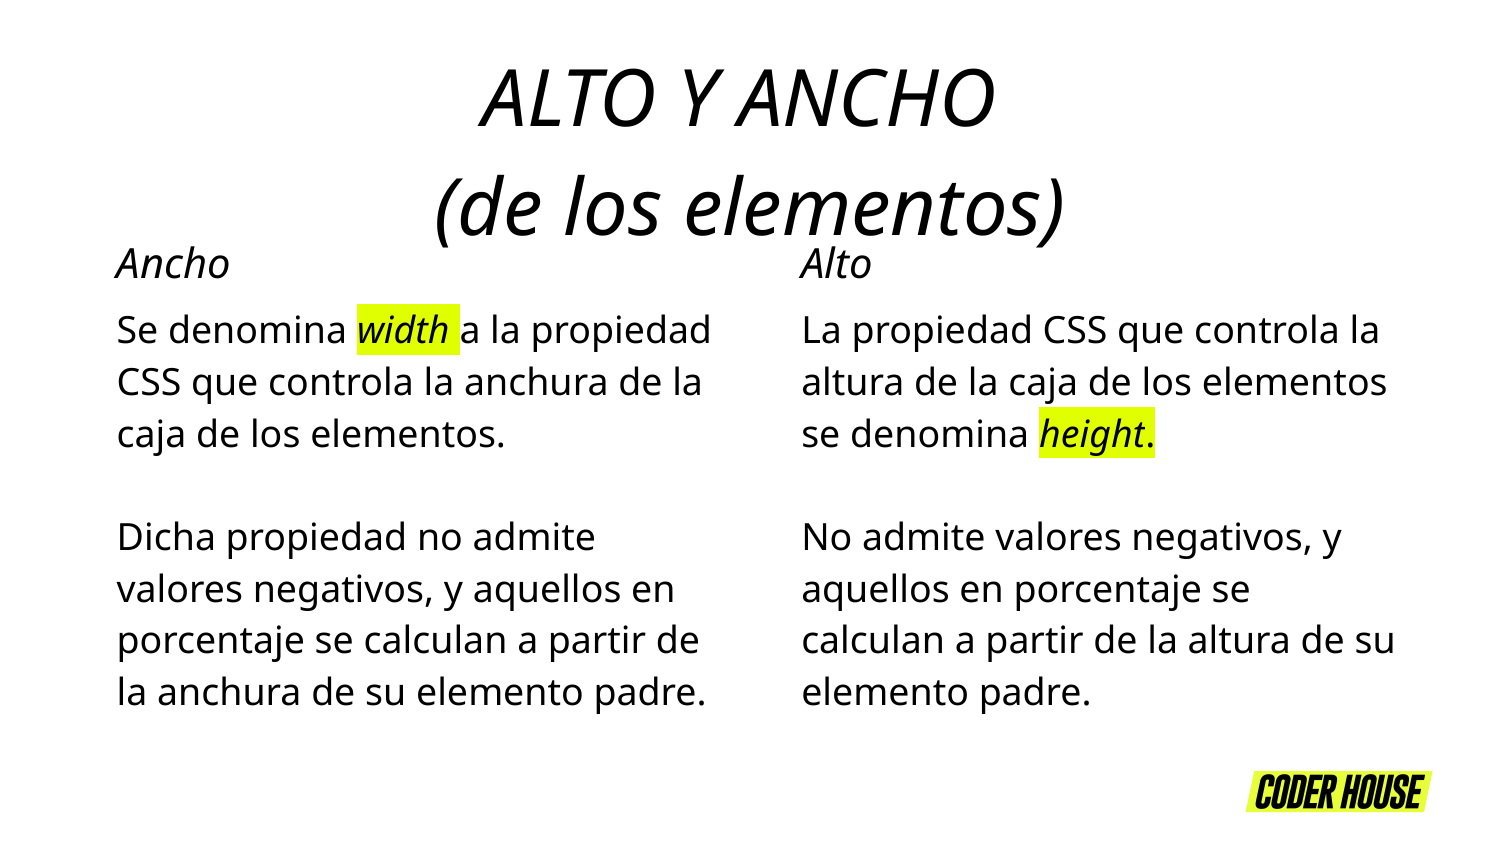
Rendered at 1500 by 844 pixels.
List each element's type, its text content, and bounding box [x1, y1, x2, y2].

text_box ALTO Y ANCHO (de los elementos) [129, 17, 1370, 132]
text_box Alto La propiedad CSS que controla la altura de la caja de los elementos se denomina height. No admite valores negativos, y aquellos en porcentaje se calculan a partir de la altura de su elemento padre. [786, 214, 1420, 765]
picture [1241, 764, 1437, 819]
text_box Ancho Se denomina width a la propiedad CSS que controla la anchura de la caja de los elementos. Dicha propiedad no admite valores negativos, y aquellos en porcentaje se calculan a partir de la anchura de su elemento padre. [101, 214, 735, 765]
